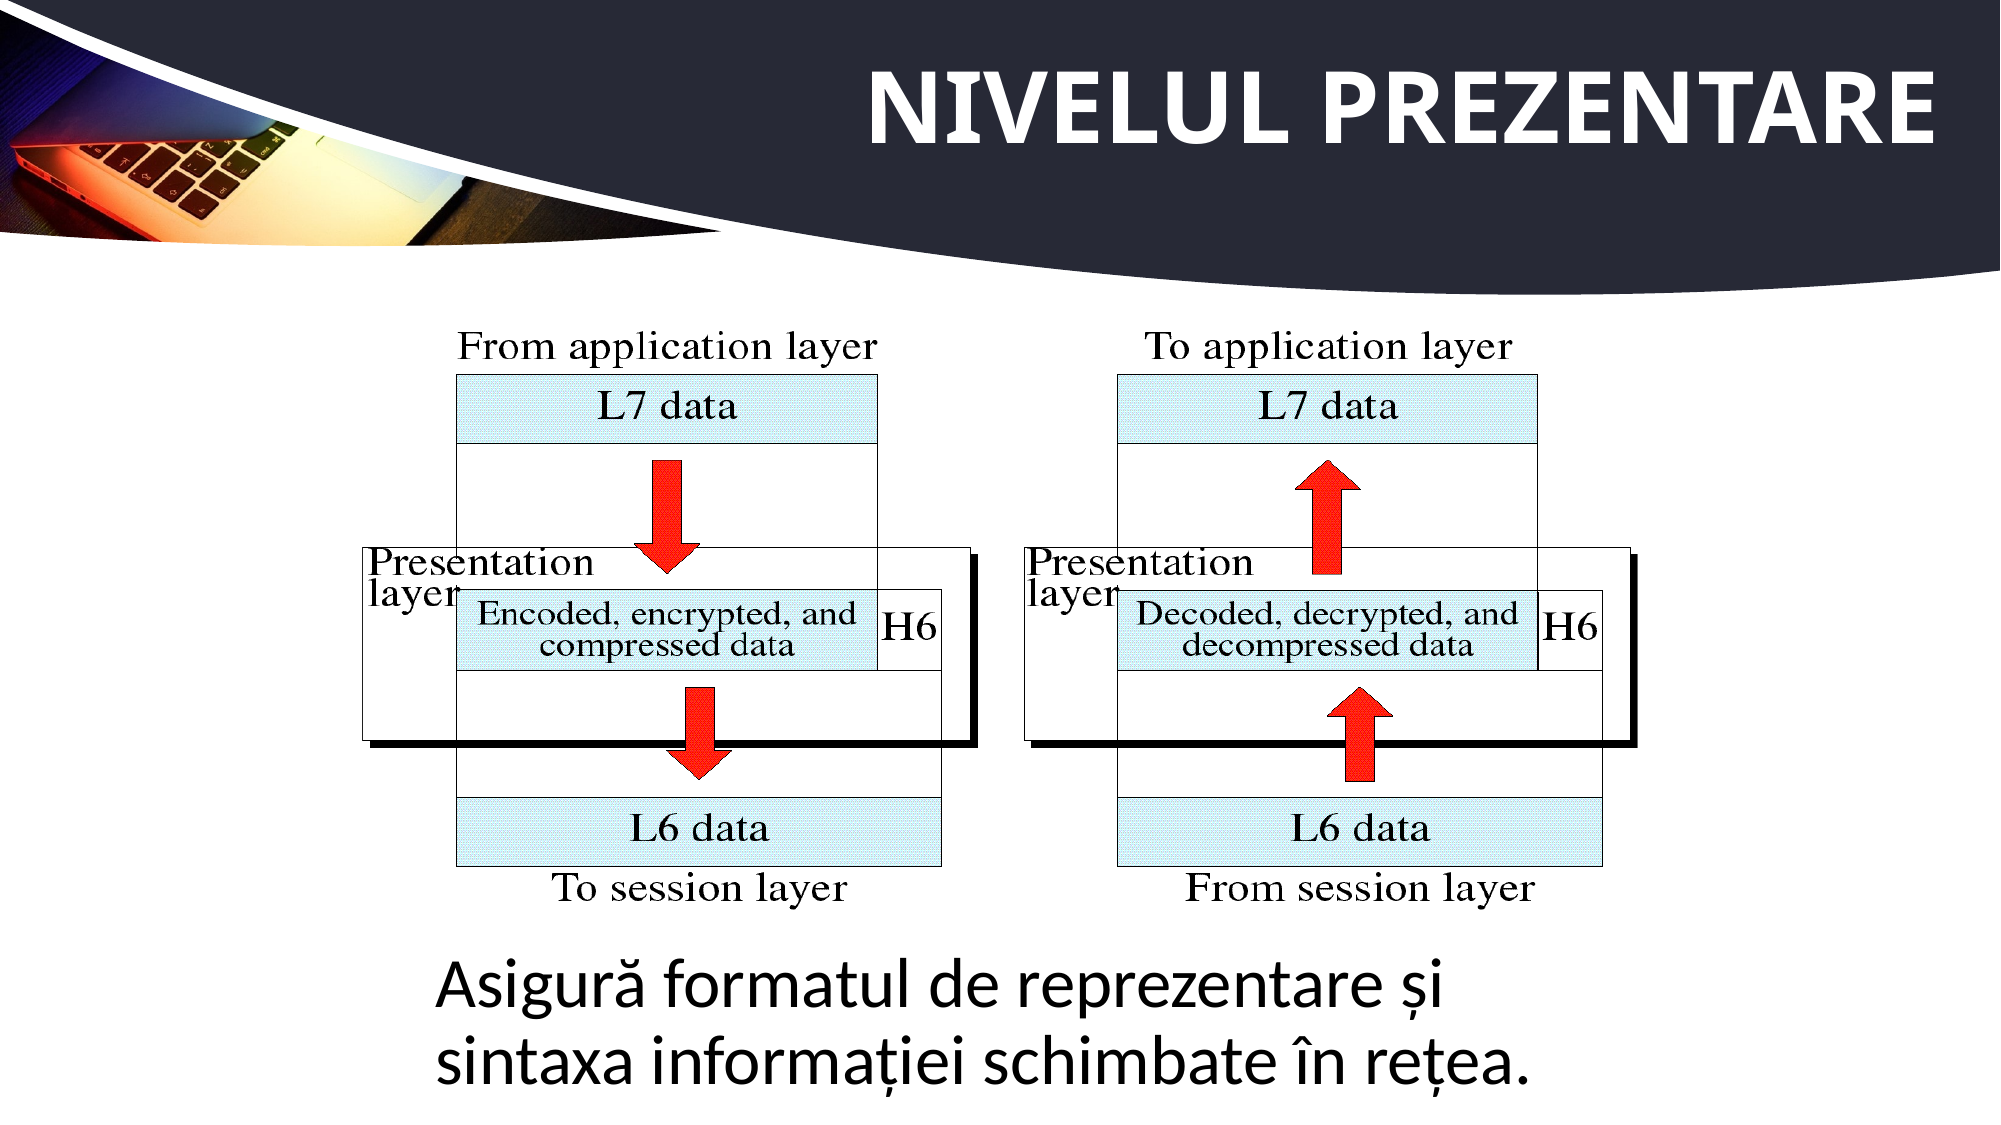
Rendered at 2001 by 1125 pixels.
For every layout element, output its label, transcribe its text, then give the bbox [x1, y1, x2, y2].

picture [362, 321, 1638, 910]
title Nivelul prezentare [137, 2, 2000, 220]
picture [0, 9, 722, 247]
list Asigură formatul de reprezentare și sintaxa informației schimbate în rețea. [420, 939, 1580, 1084]
